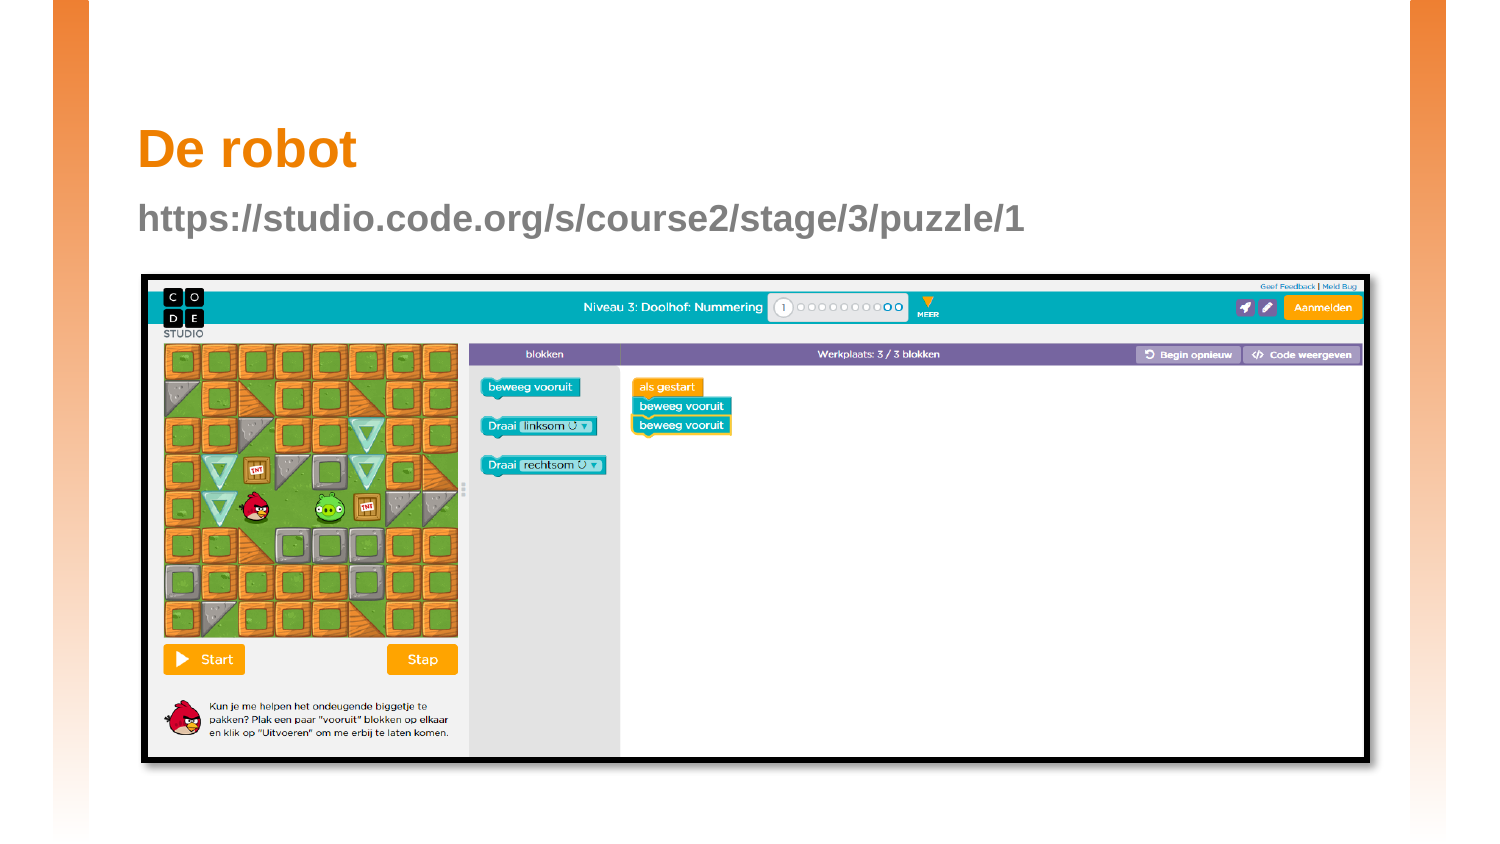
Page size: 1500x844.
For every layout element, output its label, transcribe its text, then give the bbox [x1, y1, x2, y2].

list https://studio.code.org/s/course2/stage/3/puzzle/1 [122, 186, 1400, 231]
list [147, 279, 1365, 758]
title De robot [122, 105, 1400, 186]
